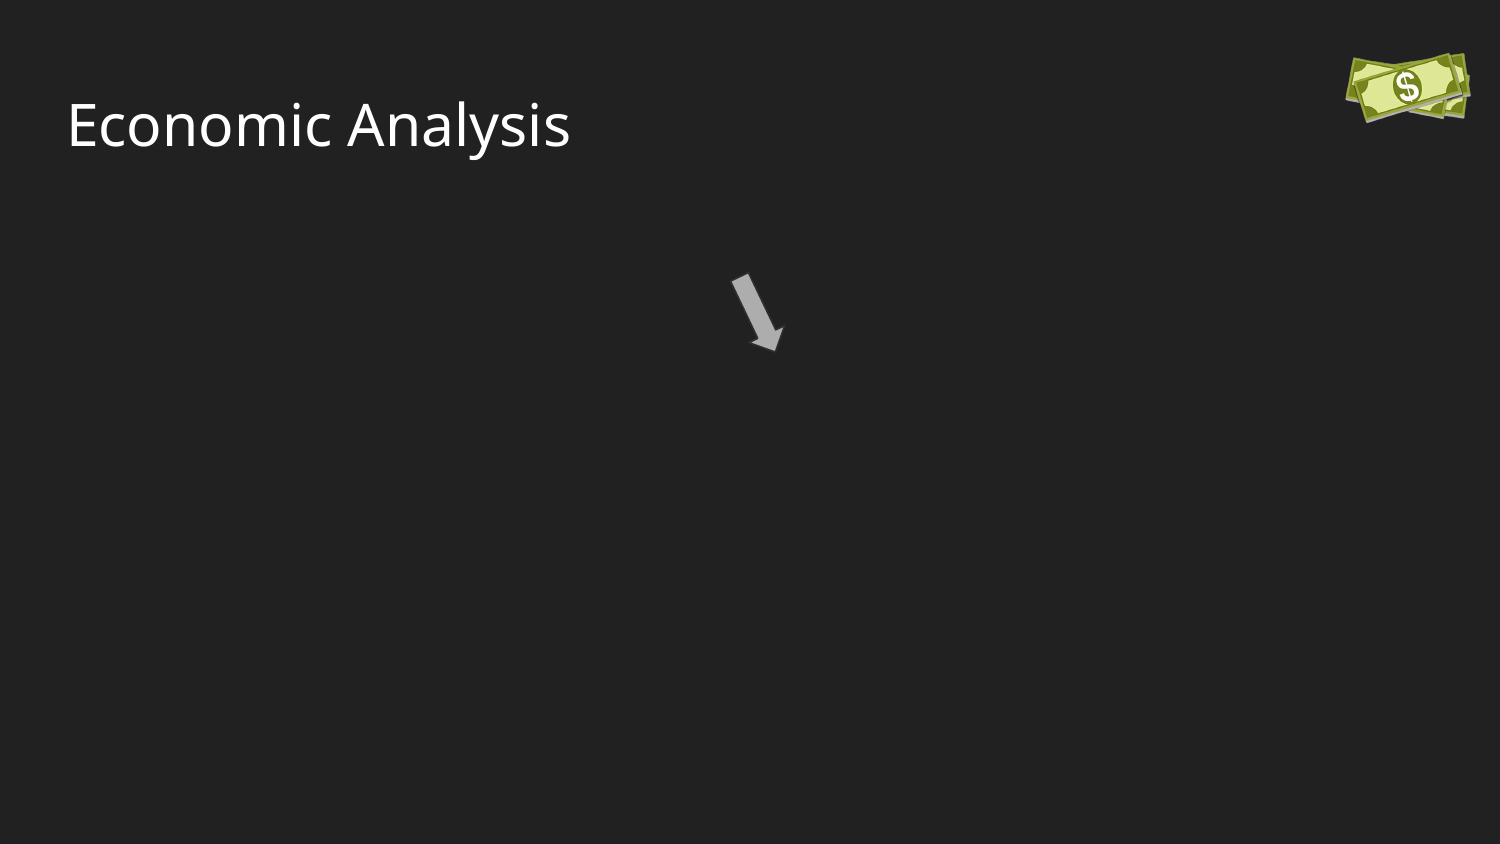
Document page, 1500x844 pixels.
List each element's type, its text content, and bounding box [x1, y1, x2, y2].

title Economic Analysis [51, 72, 1449, 167]
picture [1341, 22, 1474, 155]
text_box [730, 272, 785, 353]
